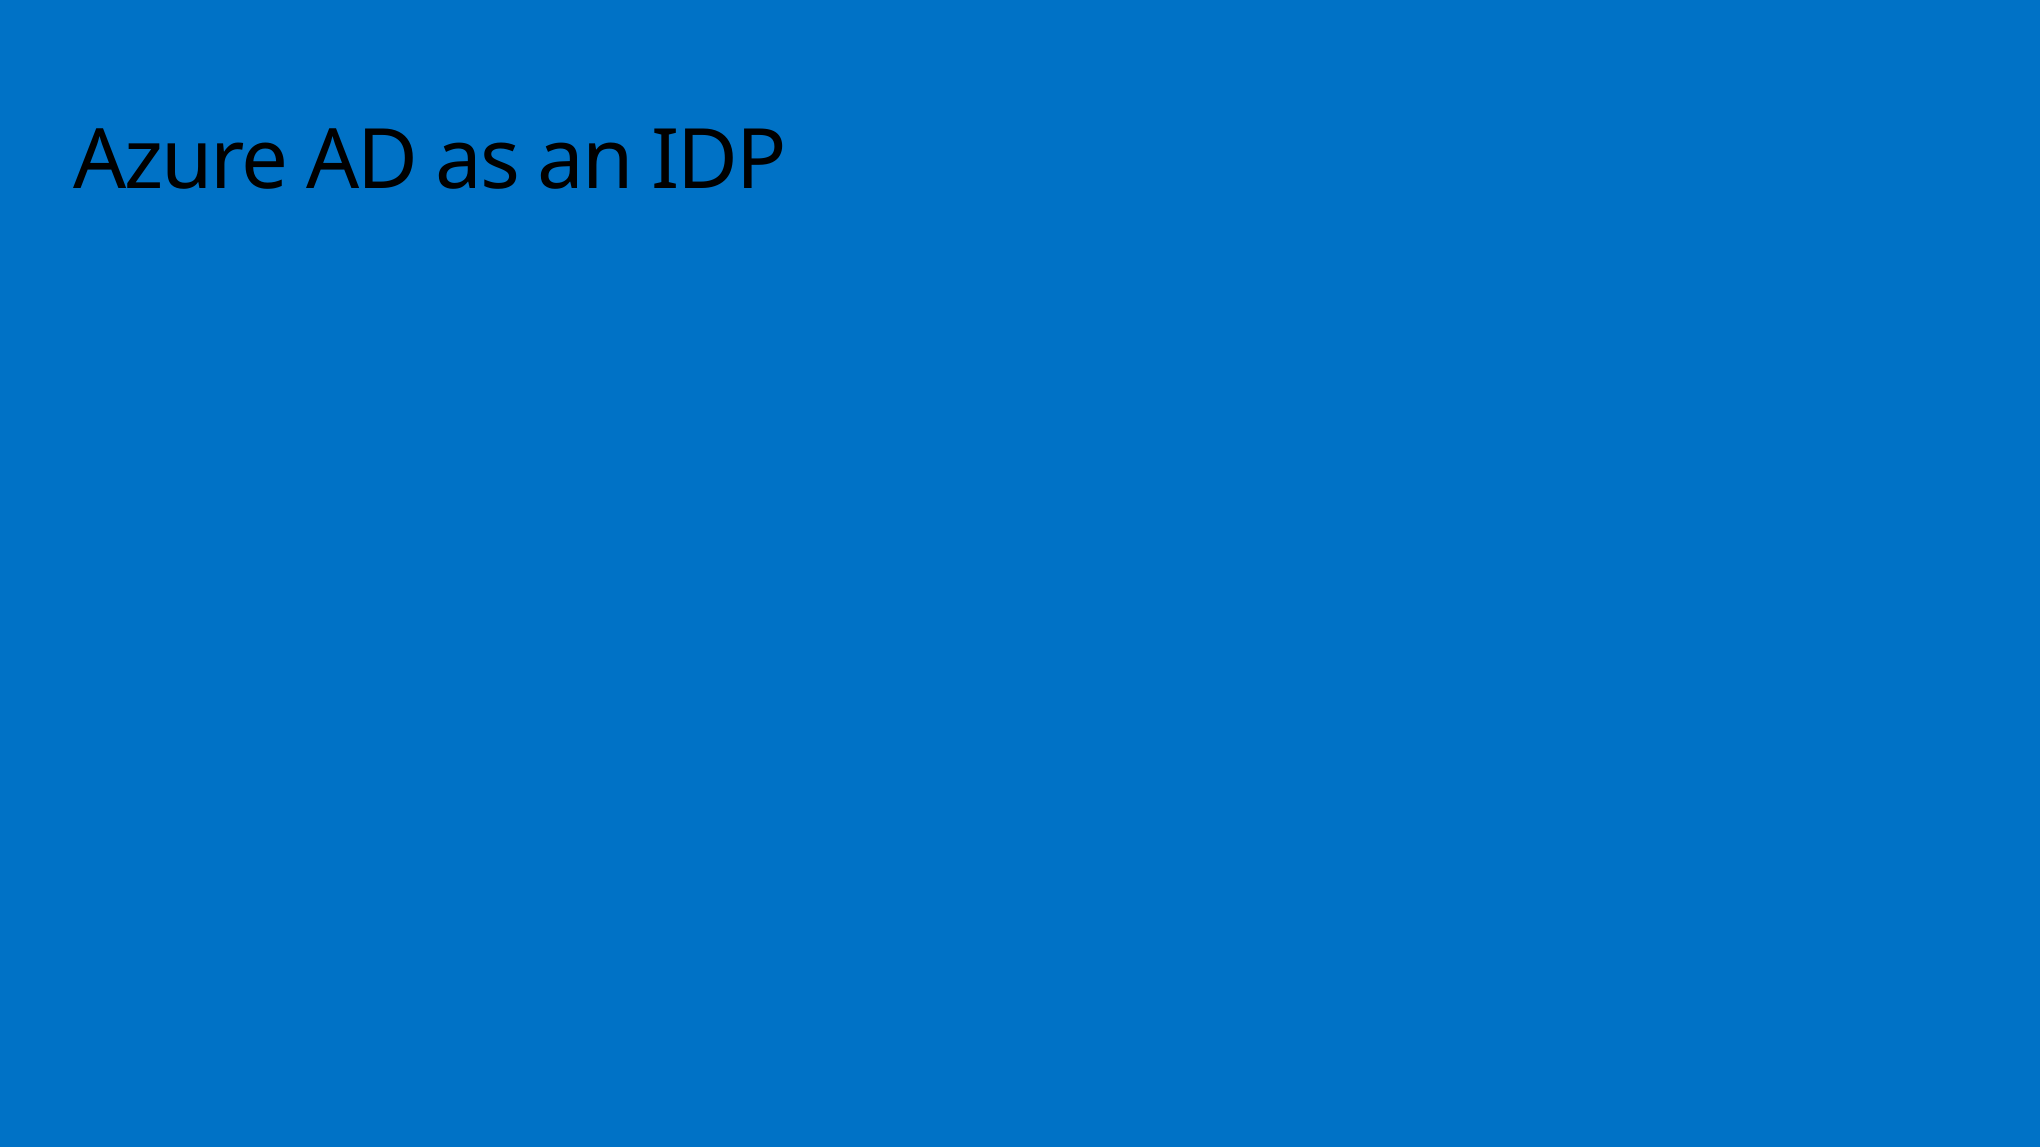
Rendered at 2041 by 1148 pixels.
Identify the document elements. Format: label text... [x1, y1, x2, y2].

title Azure AD as an IDP [49, 101, 1699, 553]
